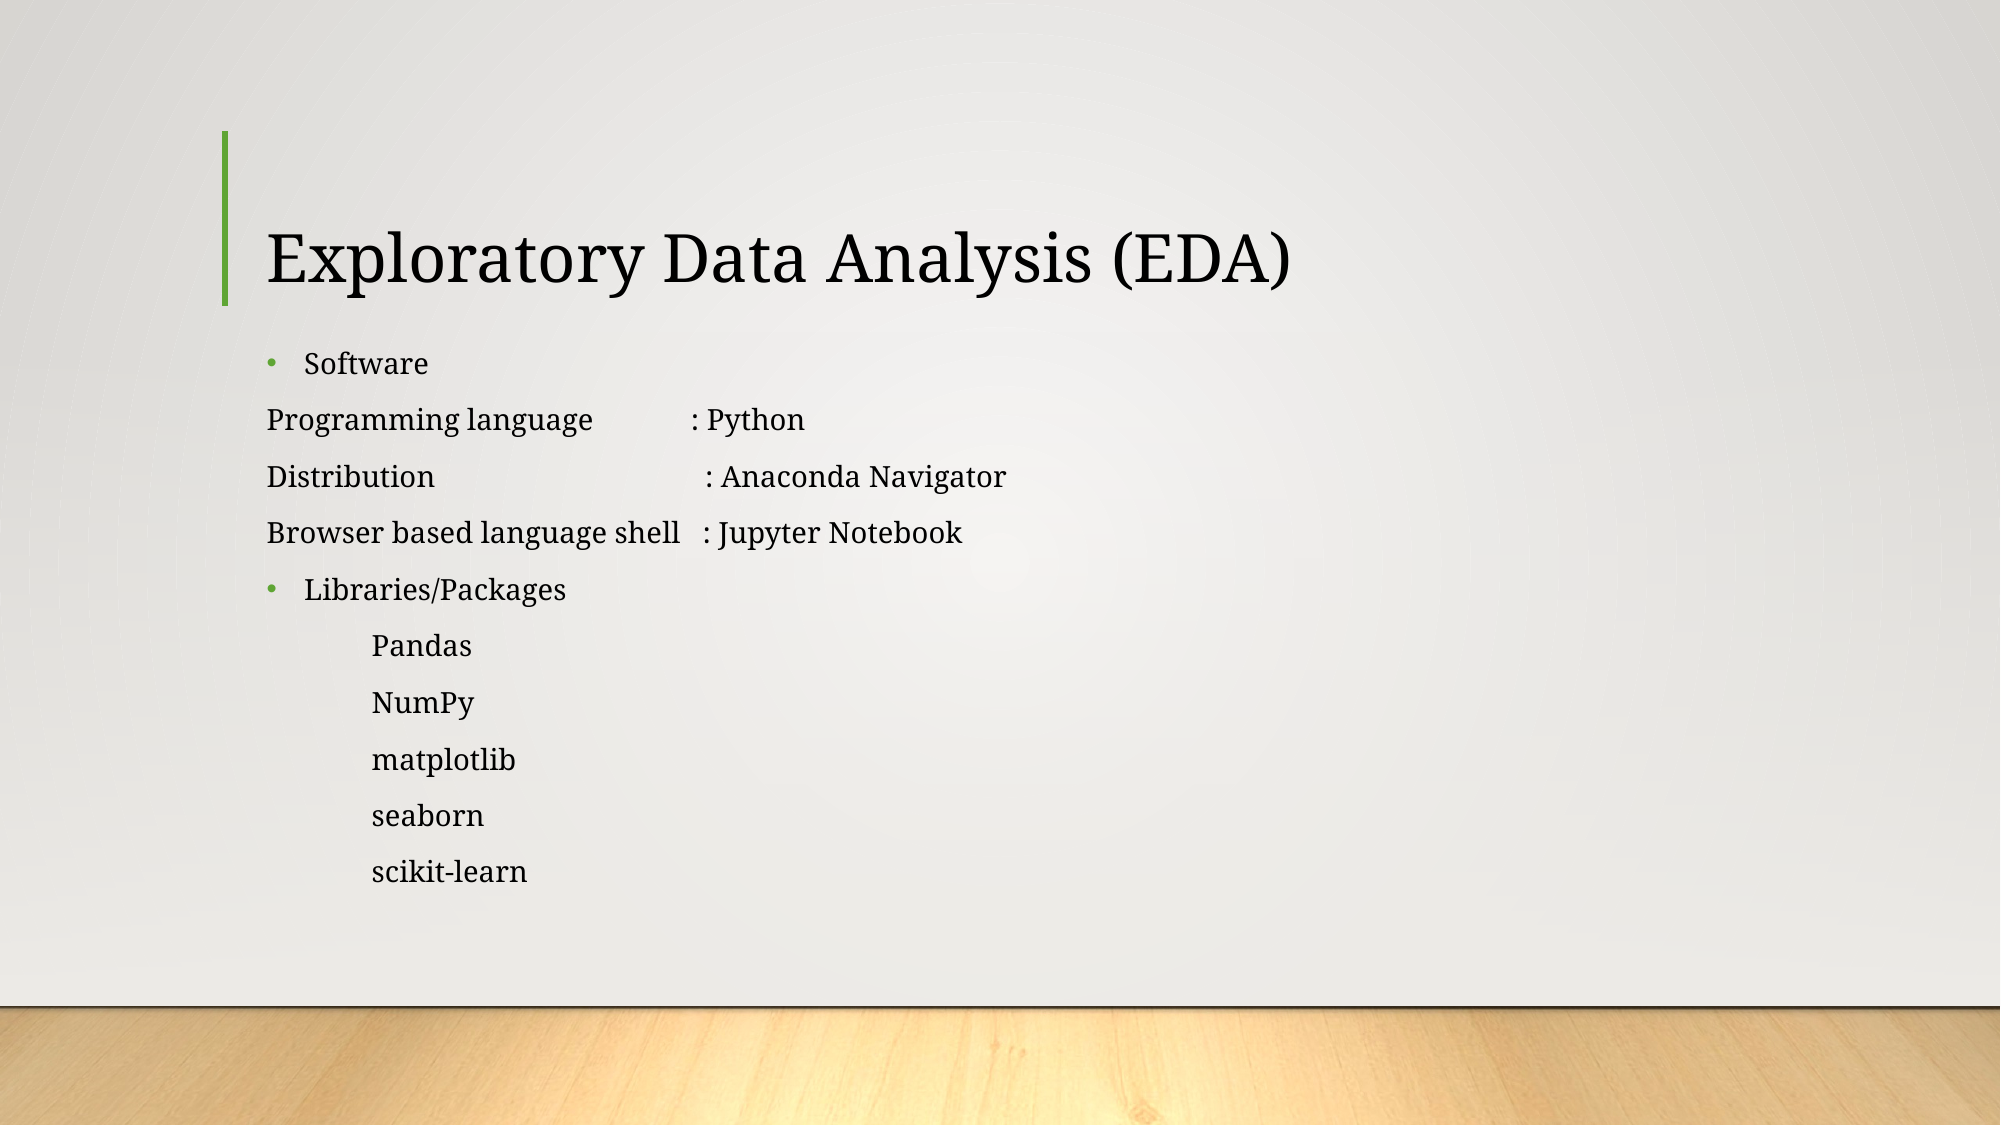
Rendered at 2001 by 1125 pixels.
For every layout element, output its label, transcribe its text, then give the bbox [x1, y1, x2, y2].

picture [0, 1006, 2000, 1125]
list Software Programming language : Python Distribution : Anaconda Navigator Browser based language shell : Jupyter Notebook Libraries/Packages Pandas NumPy matplotlib seaborn scikit-learn [251, 330, 1814, 897]
title Exploratory Data Analysis (EDA) [251, 131, 1814, 305]
